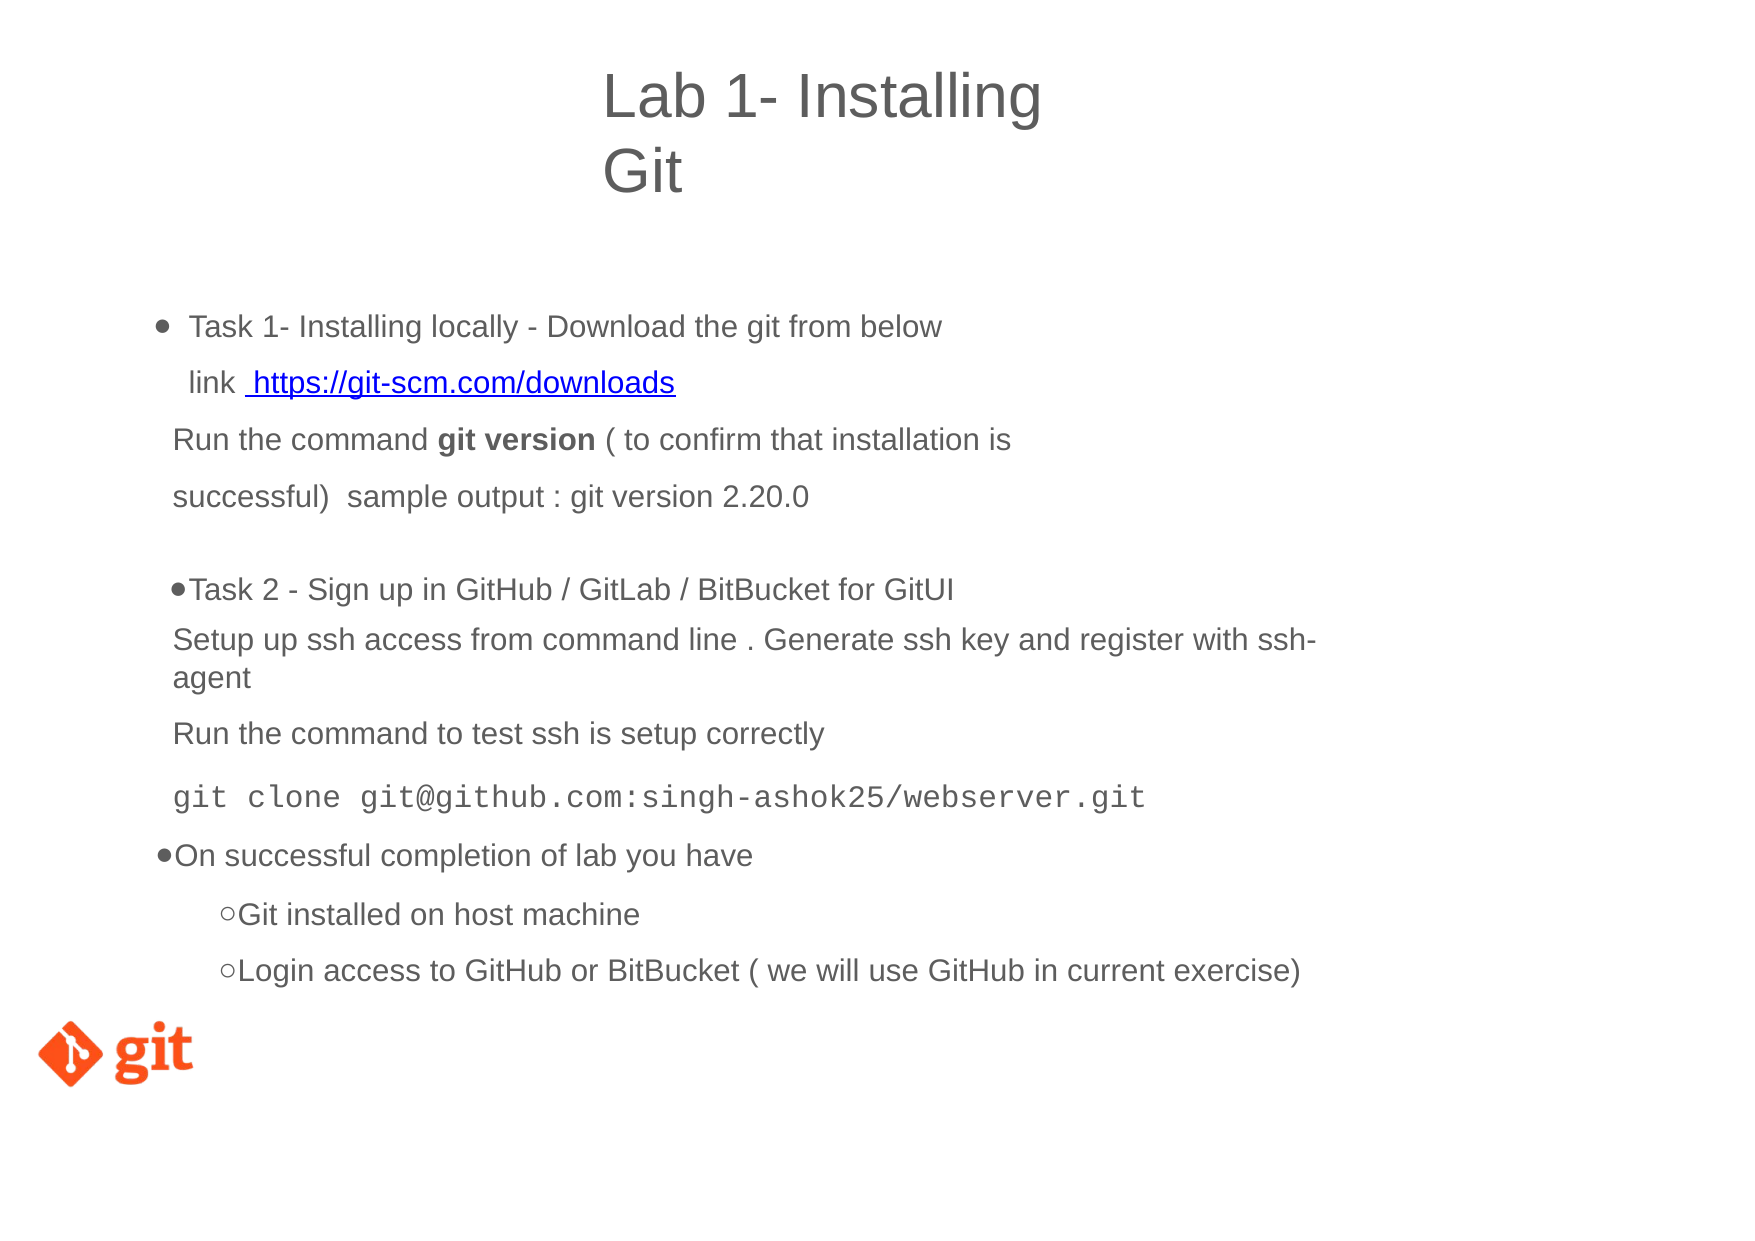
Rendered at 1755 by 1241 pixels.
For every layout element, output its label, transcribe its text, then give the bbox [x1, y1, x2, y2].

text_box Task 1- Installing locally - Download the git from below link https://git-scm.com/downloads Run the command git version ( to conﬁrm that installation is successful) sample output : git version 2.20.0 Task 2 - Sign up in GitHub / GitLab / BitBucket for GitUI Setup up ssh access from command line . Generate ssh key and register with ssh-agent Run the command to test ssh is setup correctly git clone git@github.com:singh-ashok25/webserver.git On successful completion of lab you have Git installed on host machine Login access to GitHub or BitBucket ( we will use GitHub in current exercise) [151, 285, 1355, 988]
title Lab 1- Installing Git [600, 53, 1123, 263]
text_box [31, 1008, 202, 1095]
